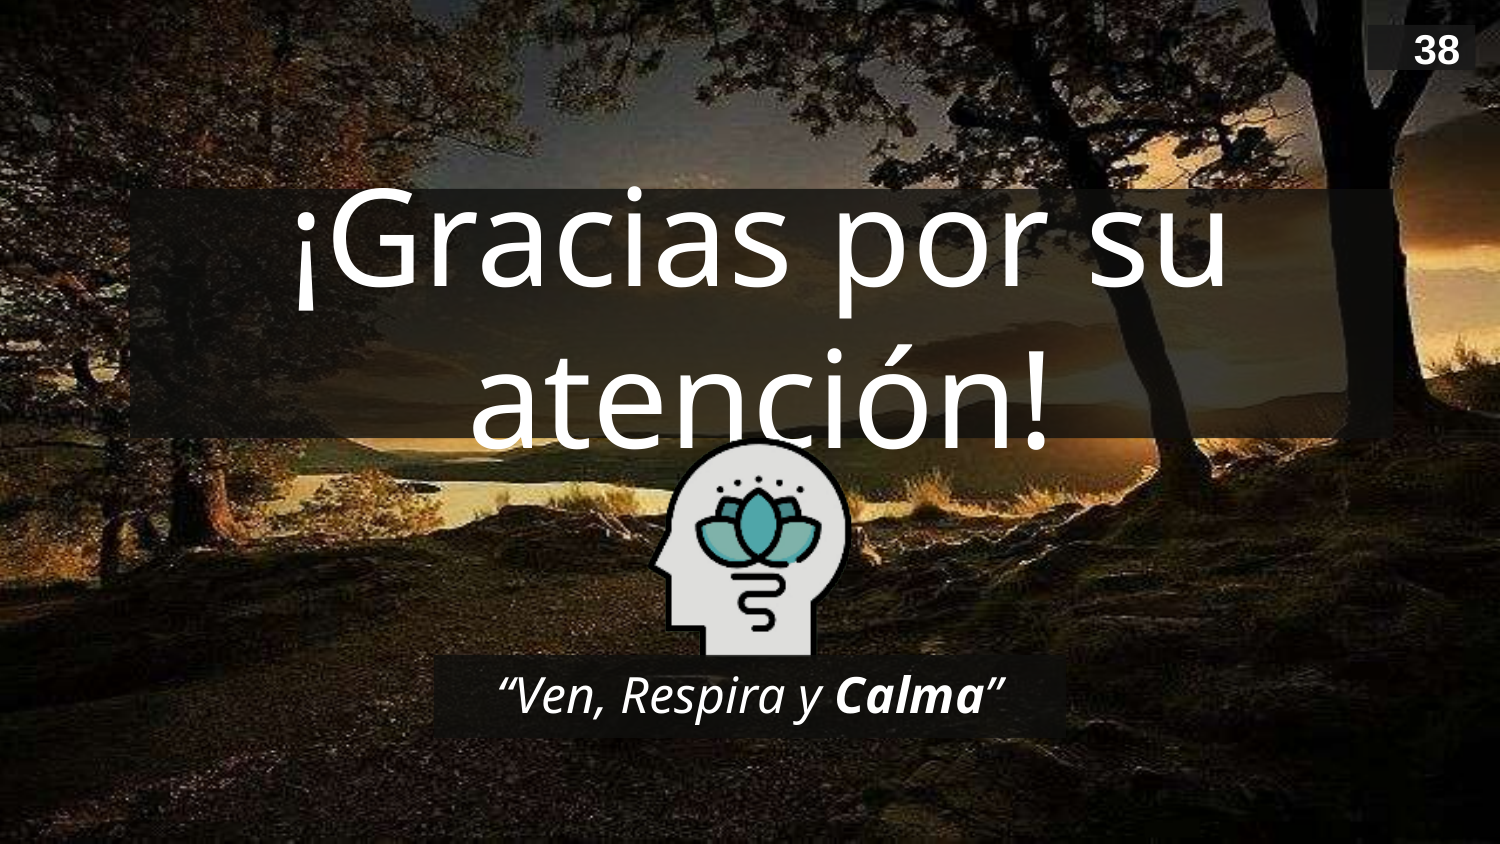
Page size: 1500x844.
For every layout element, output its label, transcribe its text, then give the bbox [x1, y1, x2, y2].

title ¡Gracias por su atención! [129, 188, 1394, 439]
text_box “Ven, Respira y Calma” [433, 654, 1066, 738]
slide_number 38 [1367, 24, 1476, 70]
picture [0, 0, 1500, 844]
